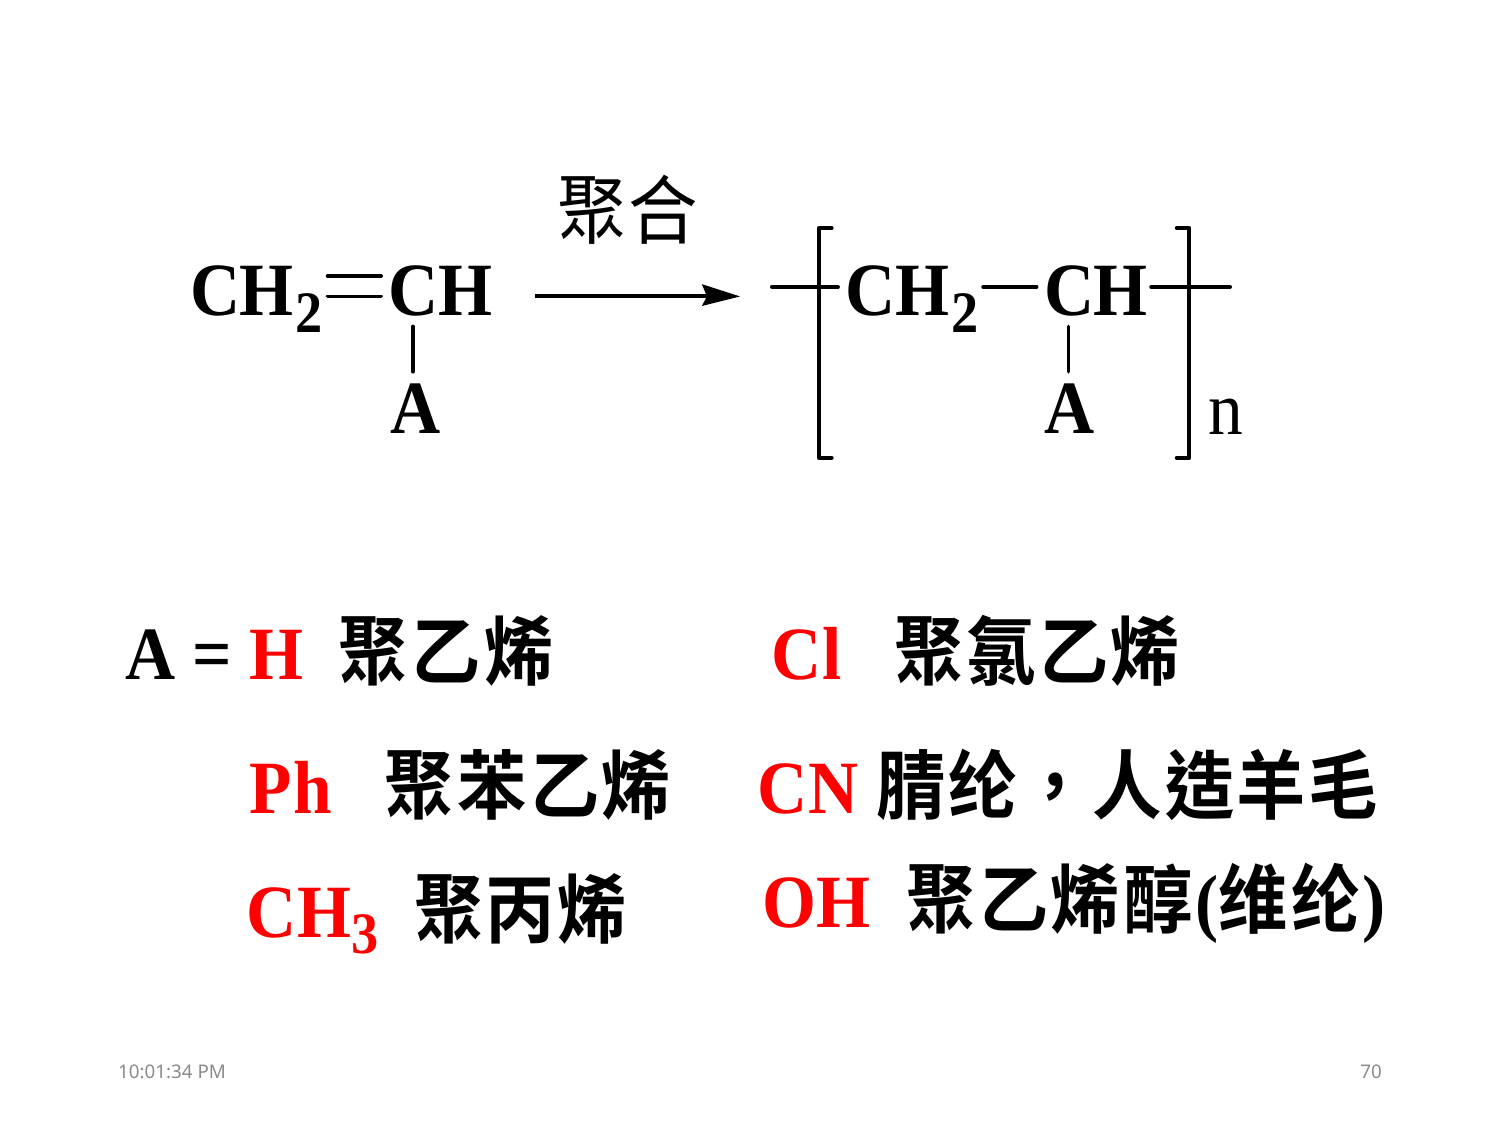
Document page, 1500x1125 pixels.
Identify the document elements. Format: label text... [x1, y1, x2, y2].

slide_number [103, 1042, 441, 1103]
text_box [112, 162, 1388, 969]
slide_number 70 [1059, 1042, 1397, 1103]
